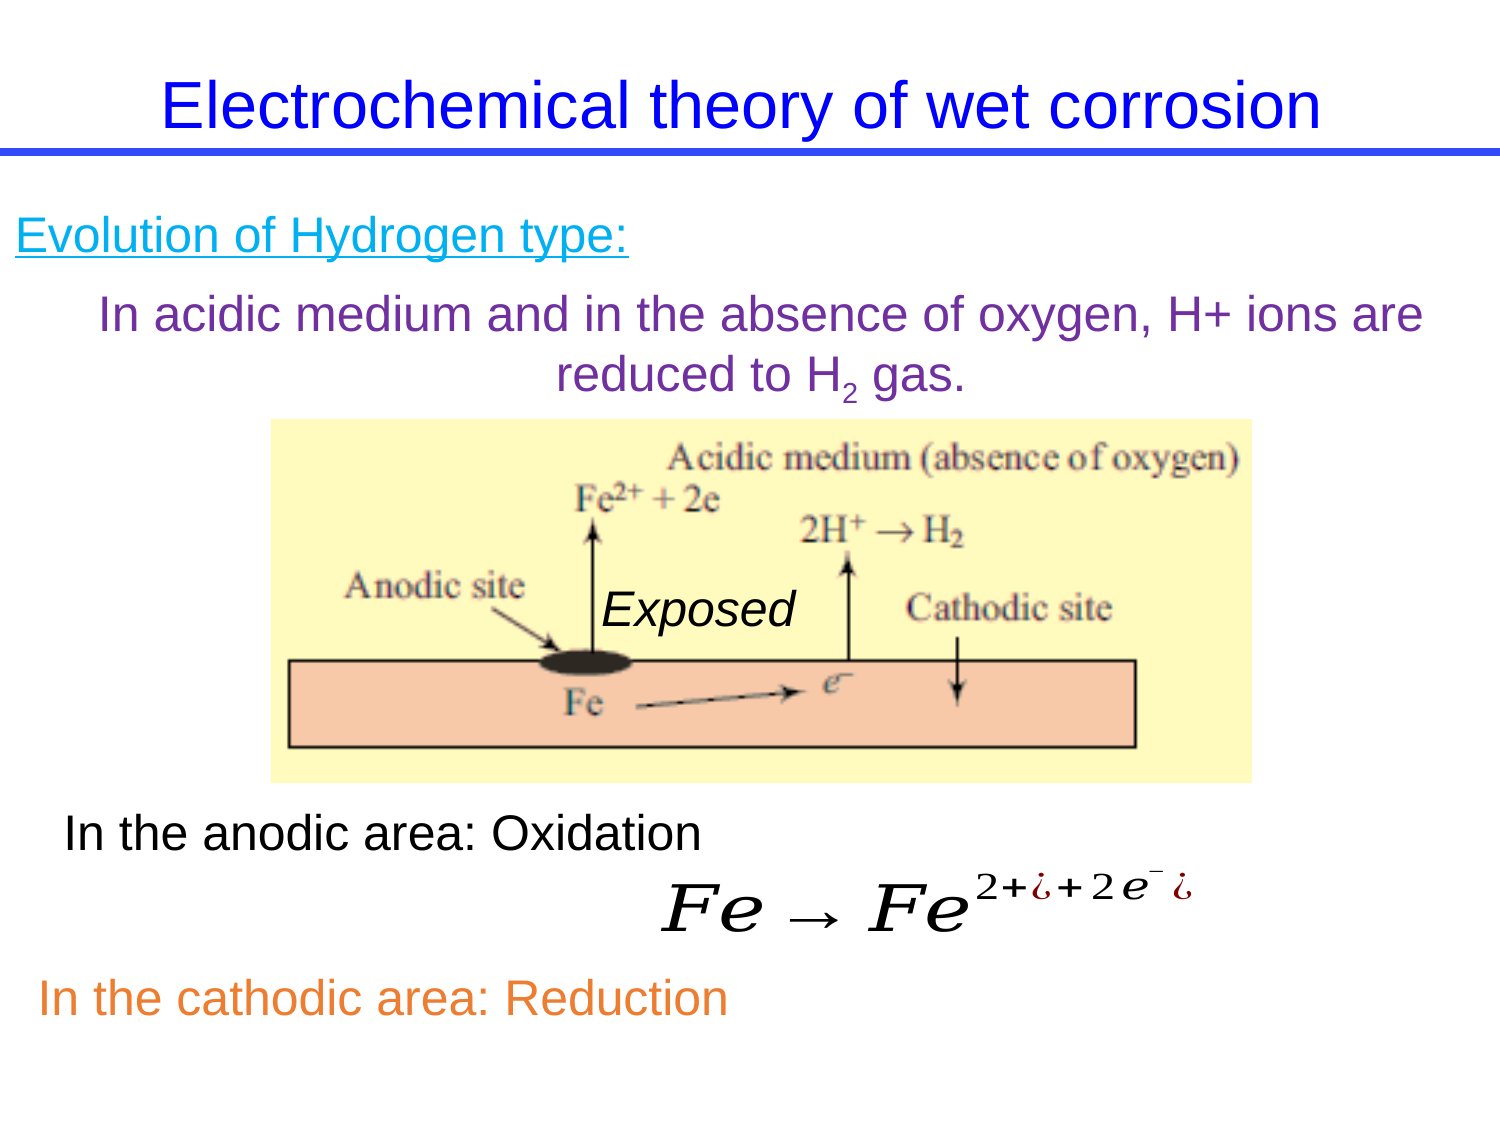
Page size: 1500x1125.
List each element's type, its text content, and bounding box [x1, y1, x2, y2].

text_box In the cathodic area: Reduction [22, 958, 755, 1033]
text_box Electrochemical theory of wet corrosion [146, 54, 1430, 149]
text_box In acidic medium and in the absence of oxygen, H+ ions are reduced to H2 gas. [22, 274, 1500, 418]
text_box Evolution of Hydrogen type: [0, 195, 658, 270]
text_box In the anodic area: Oxidation [48, 793, 729, 869]
picture [270, 419, 1253, 783]
